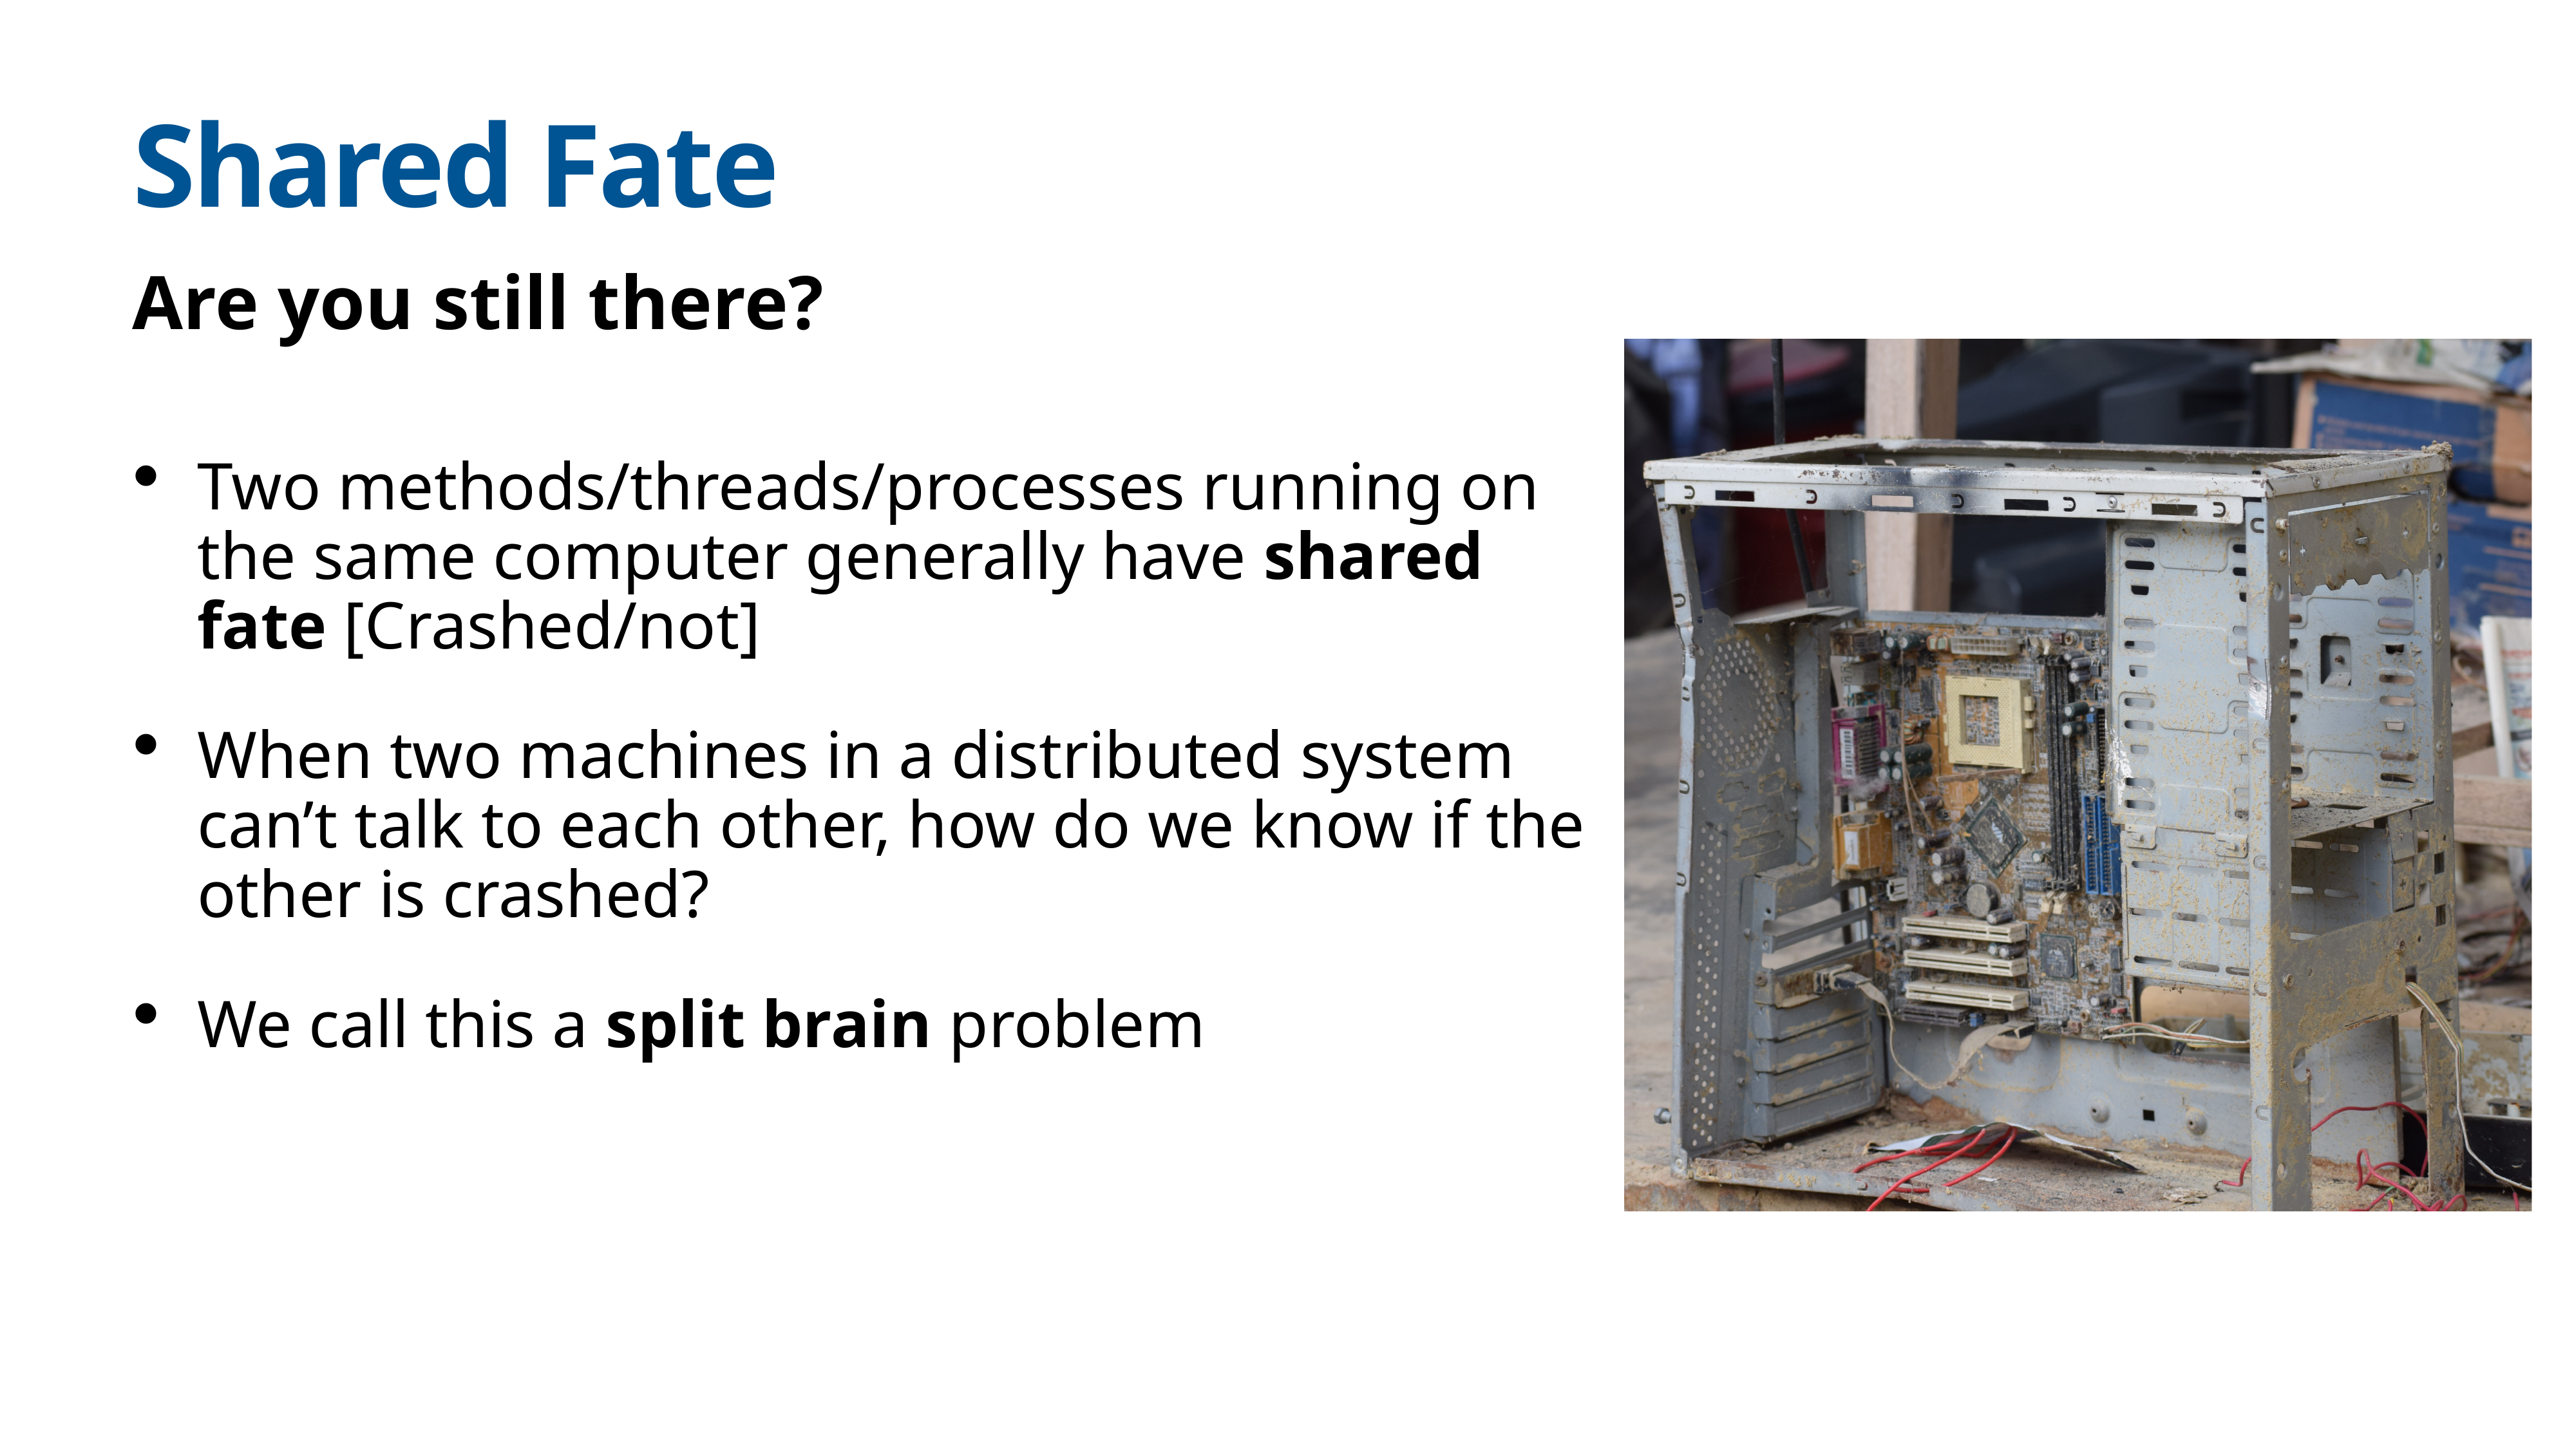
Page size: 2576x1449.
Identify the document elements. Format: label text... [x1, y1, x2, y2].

list Are you still there? [127, 250, 2449, 350]
picture [1624, 338, 2532, 1211]
title Shared Fate [127, 113, 2449, 250]
list Two methods/threads/processes running on the same computer generally have shared fate [Crashed/not] When two machines in a distributed system can’t talk to each other, how do we know if the other is crashed? We call this a split brain problem [127, 448, 1609, 1321]
